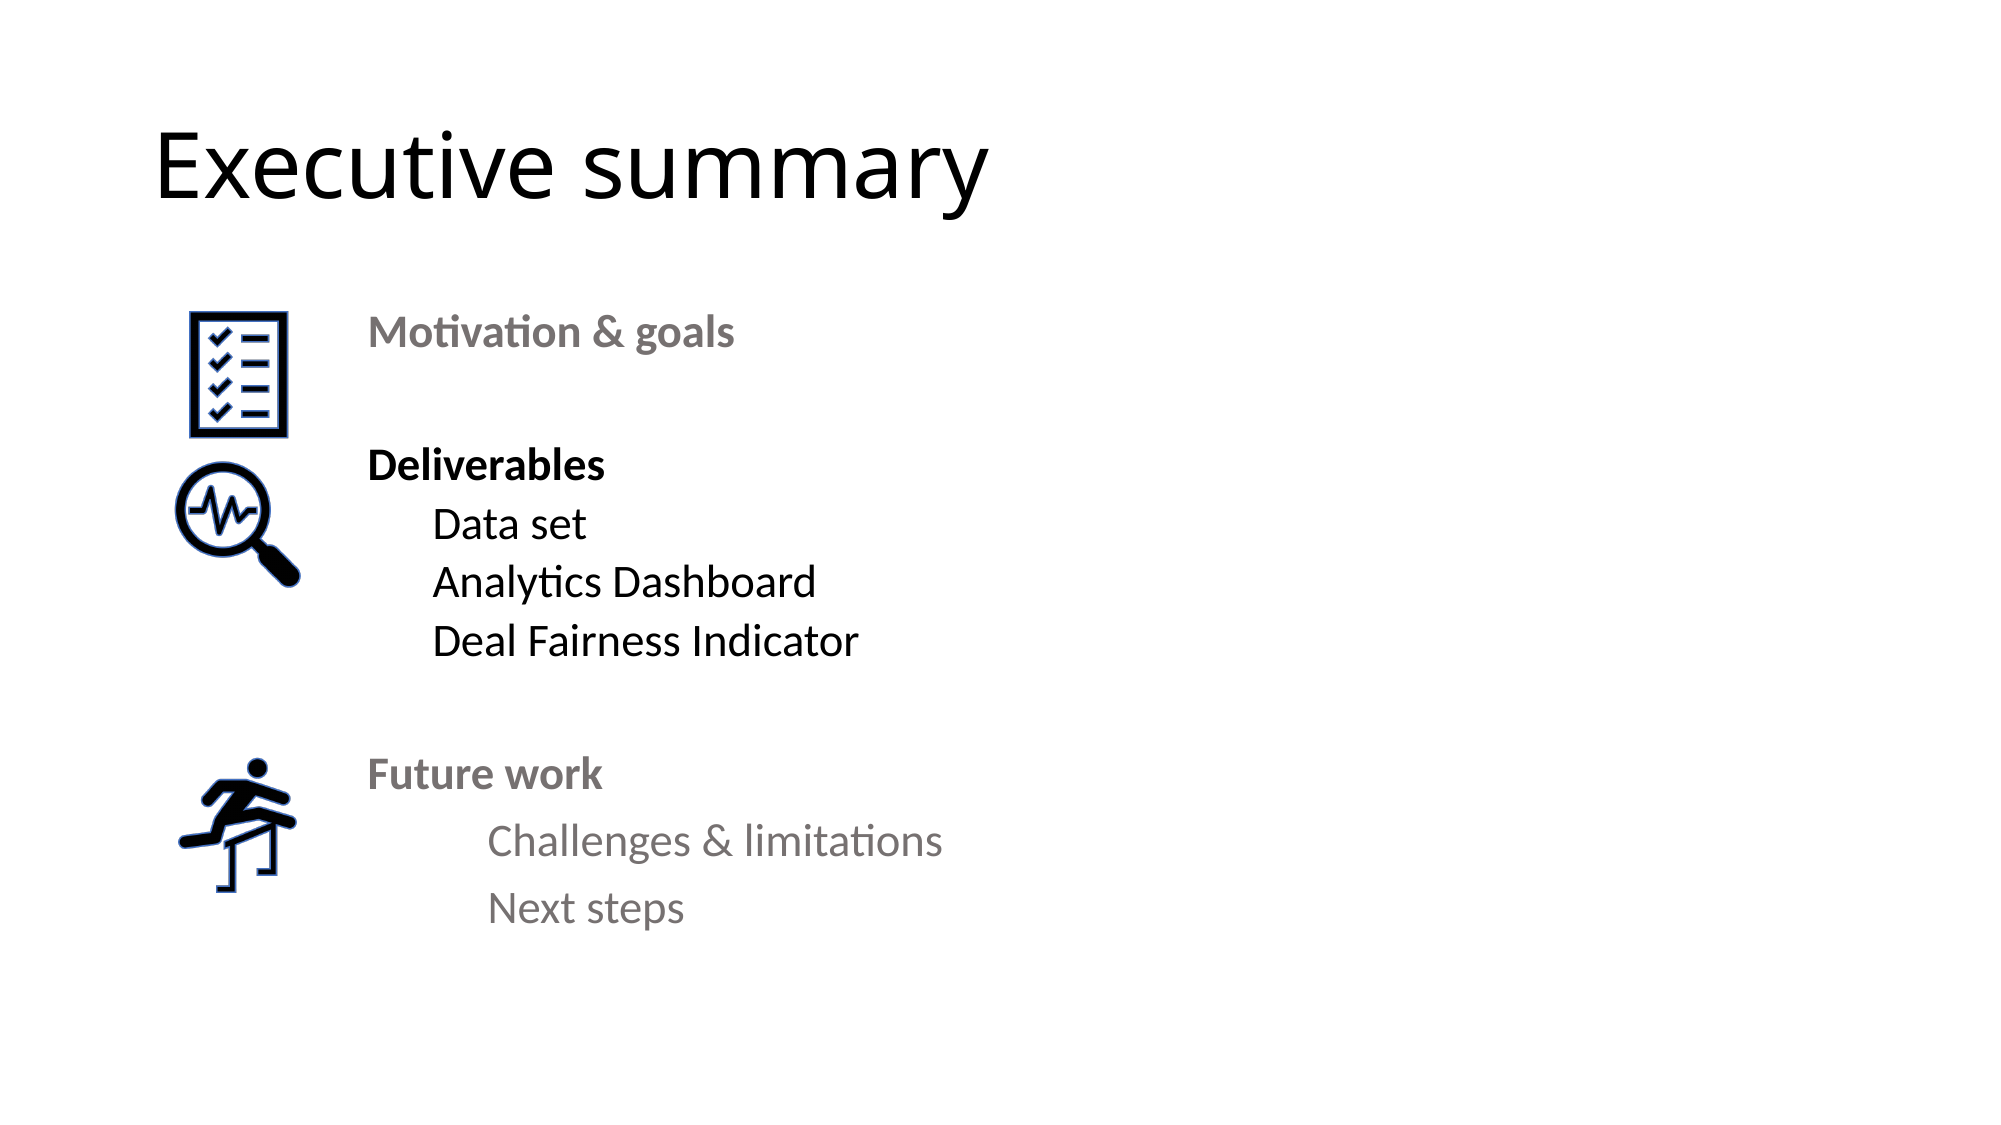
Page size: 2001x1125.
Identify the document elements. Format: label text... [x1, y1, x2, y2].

picture [163, 299, 314, 600]
list Motivation & goals Deliverables Data set Analytics Dashboard Deal Fairness Indicator Future work Challenges & limitations Next steps [352, 299, 1863, 1014]
title Executive summary [137, 59, 1863, 278]
picture [163, 749, 314, 900]
